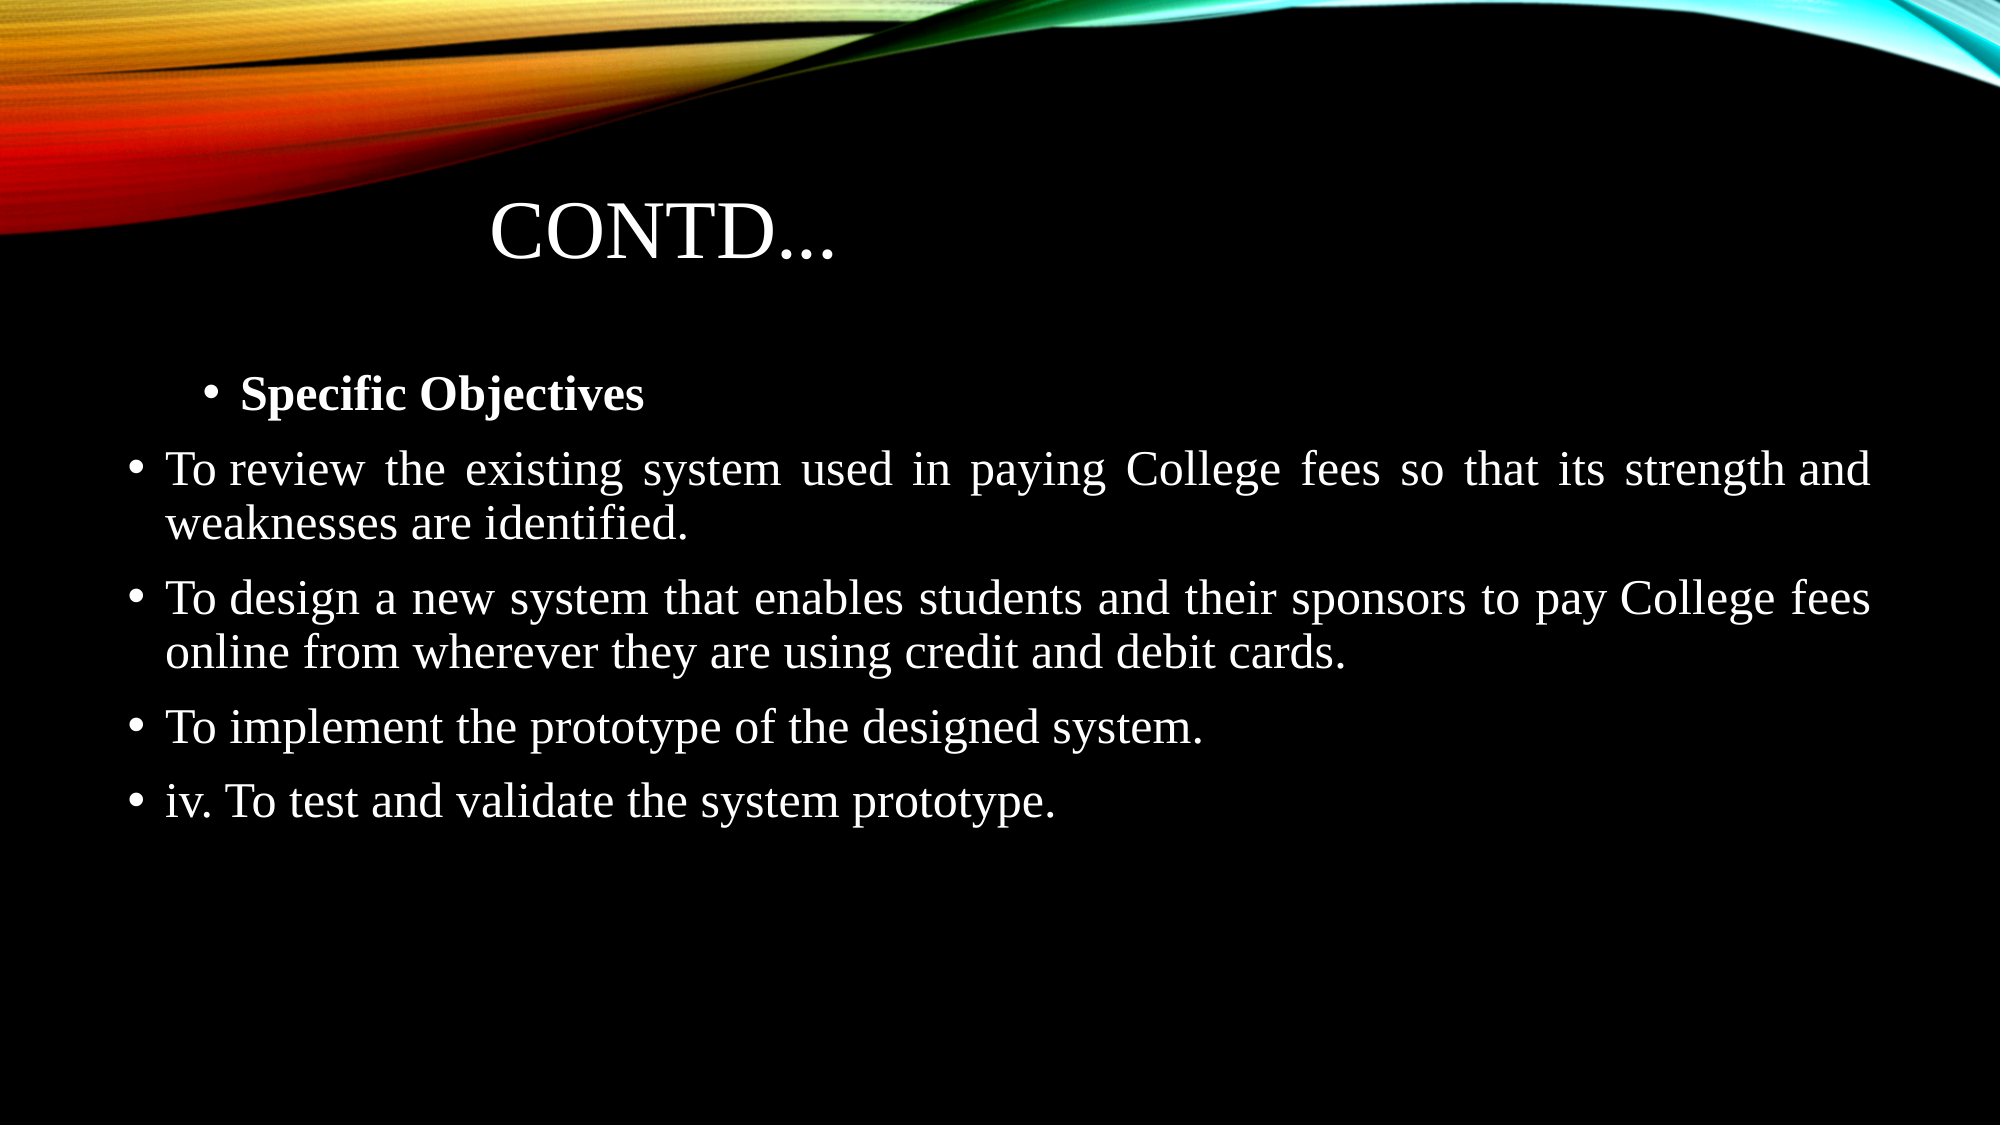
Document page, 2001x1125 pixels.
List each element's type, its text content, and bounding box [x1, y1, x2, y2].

title Contd... [474, 125, 1888, 338]
picture [0, 0, 2000, 237]
list Specific Objectives To review the existing system used in paying College fees so that its strength and weaknesses are identified. To design a new system that enables students and their sponsors to pay College fees online from wherever they are using credit and debit cards. To implement the prototype of the designed system. iv. To test and validate the system prototype. [112, 360, 1888, 1021]
